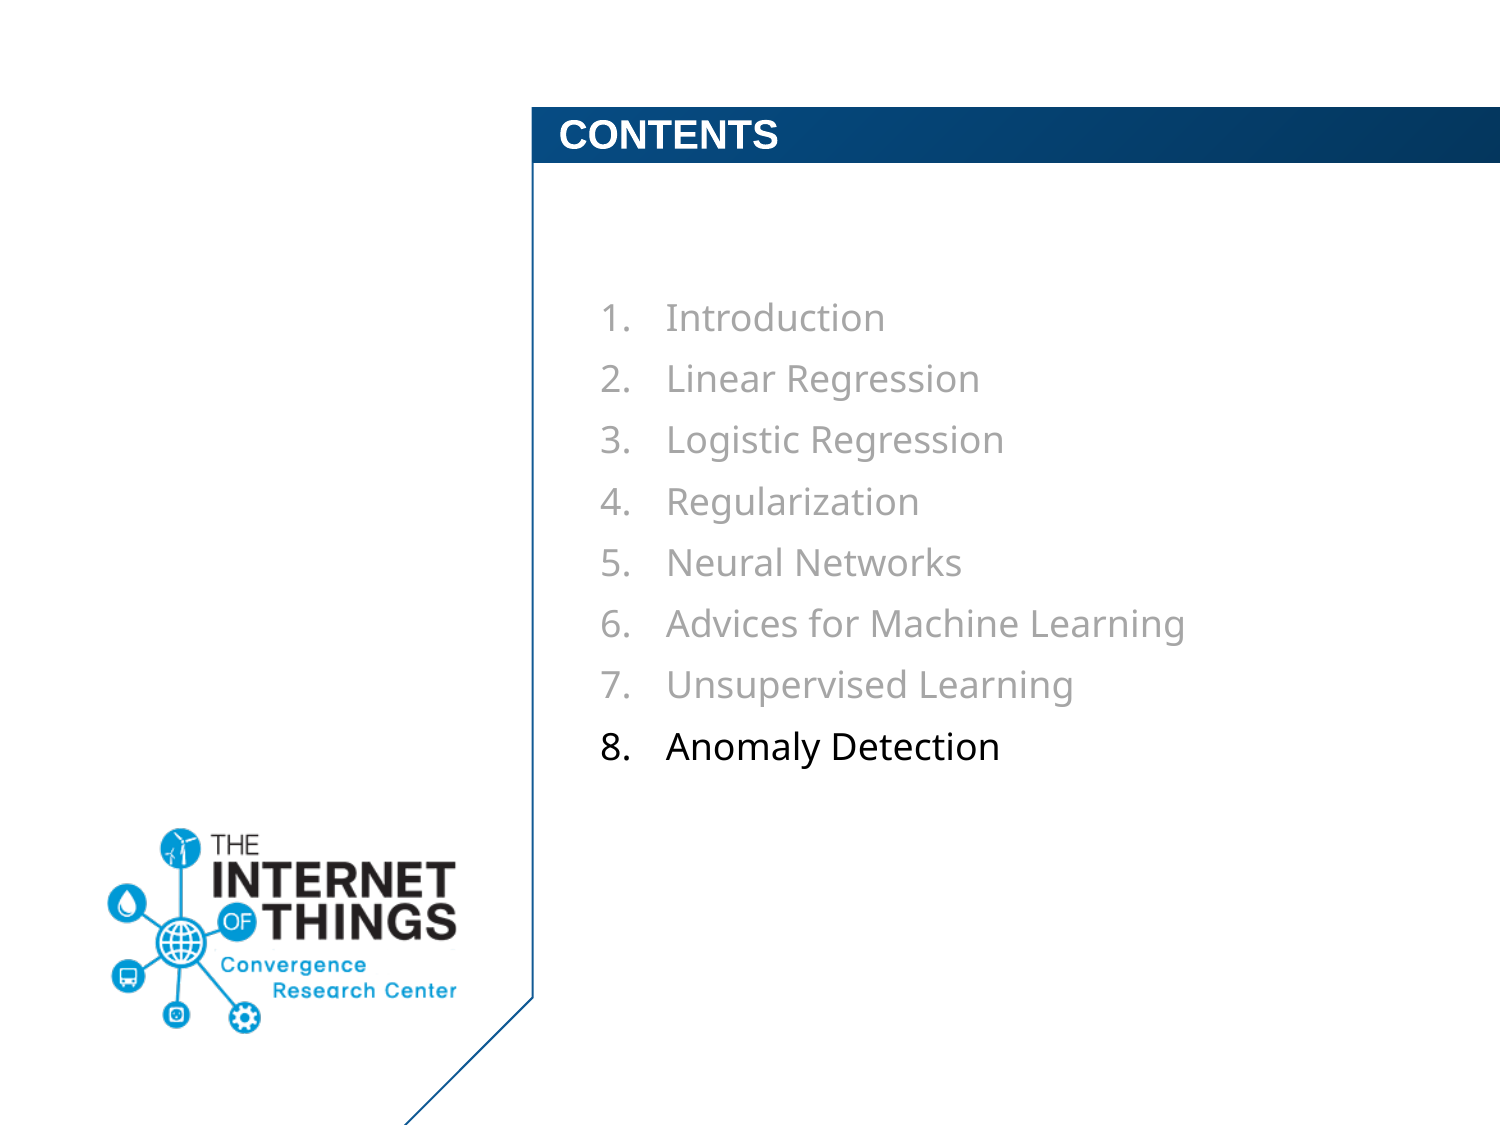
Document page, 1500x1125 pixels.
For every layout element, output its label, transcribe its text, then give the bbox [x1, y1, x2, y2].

list Introduction Linear Regression Logistic Regression Regularization Neural Networks Advices for Machine Learning Unsupervised Learning Anomaly Detection [585, 204, 1446, 863]
picture [97, 826, 481, 1035]
